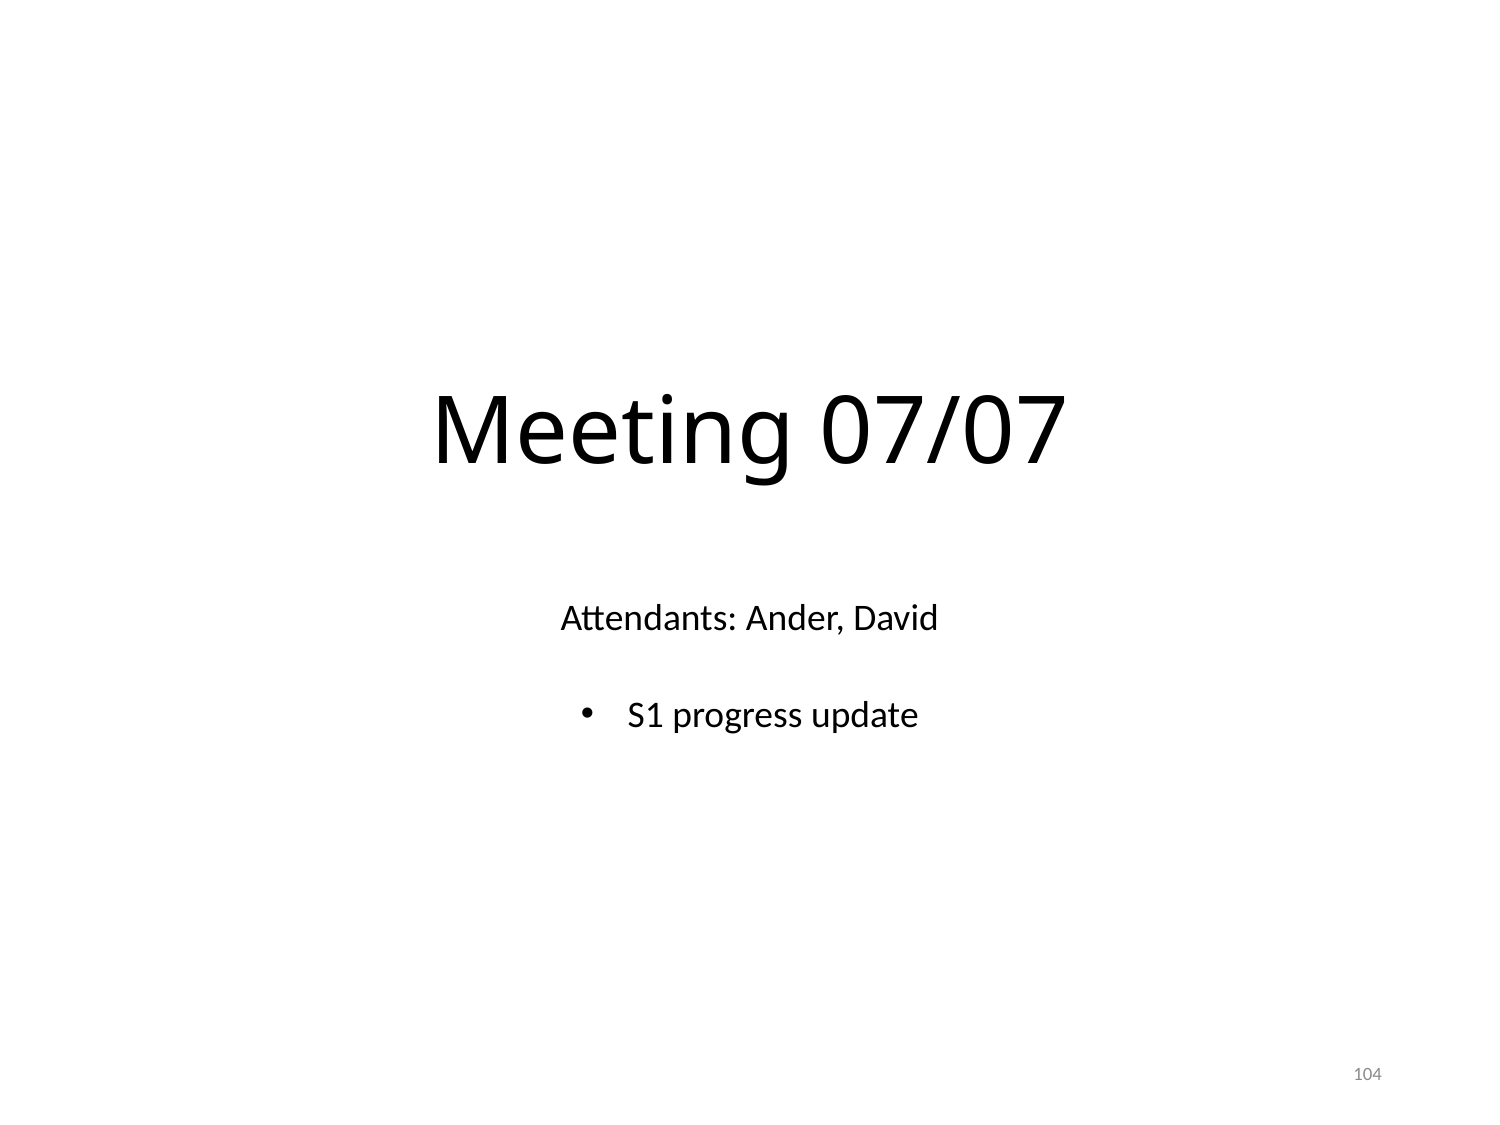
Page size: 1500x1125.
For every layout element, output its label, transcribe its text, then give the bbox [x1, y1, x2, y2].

slide_number 104 [1059, 1042, 1397, 1103]
title Meeting 07/07 [112, 184, 1388, 492]
subtitle Attendants: Ander, David S1 progress update [187, 590, 1313, 863]
